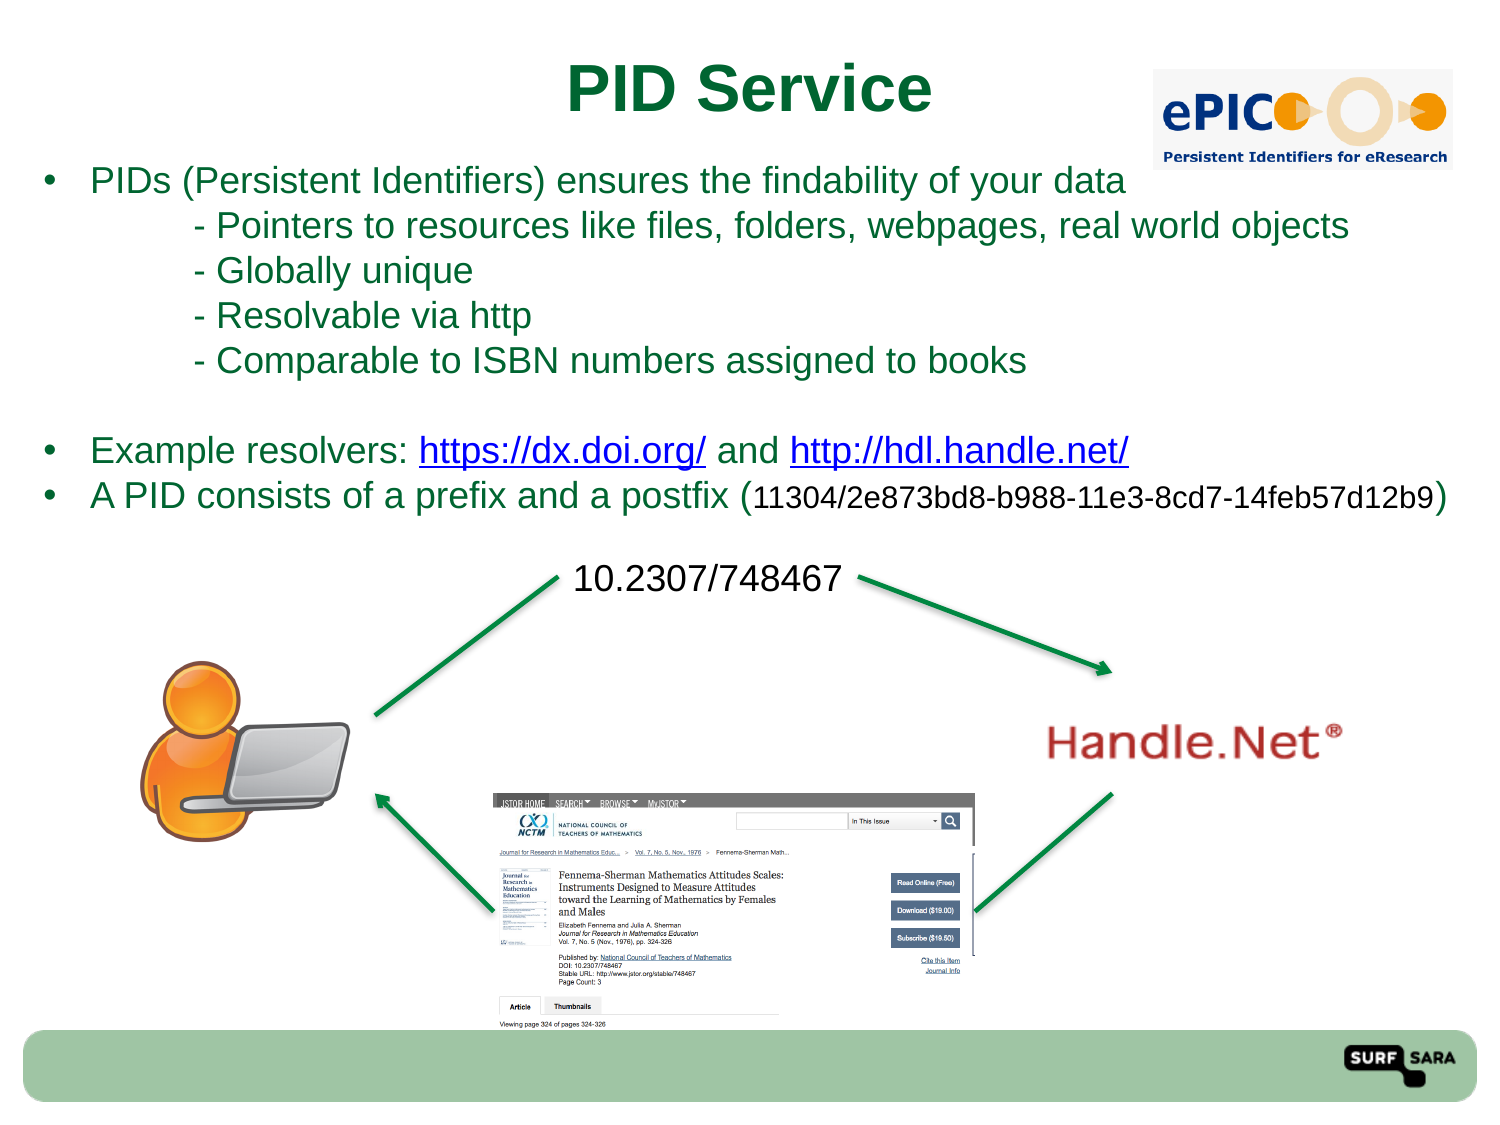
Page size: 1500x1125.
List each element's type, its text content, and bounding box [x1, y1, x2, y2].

picture [1023, 702, 1351, 776]
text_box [974, 793, 1113, 912]
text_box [859, 576, 1113, 674]
text_box PIDs (Persistent Identifiers) ensures the findability of your data - Pointers to resources like files, folders, webpages, real world objects - Globally unique - Resolvable via http - Comparable to ISBN numbers assigned to books Example resolvers: https://dx.doi.org/ and http://hdl.handle.net/ A PID consists of a prefix and a postfix (11304/2e873bd8-b988-11e3-8cd7-14feb57d12b9) [28, 149, 1463, 524]
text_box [374, 793, 494, 912]
text_box 10.2307/748467 [558, 546, 858, 607]
picture [104, 633, 376, 870]
text_box PID Service [143, 36, 1357, 140]
picture [23, 793, 1477, 1102]
picture [1153, 68, 1454, 170]
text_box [374, 576, 557, 716]
